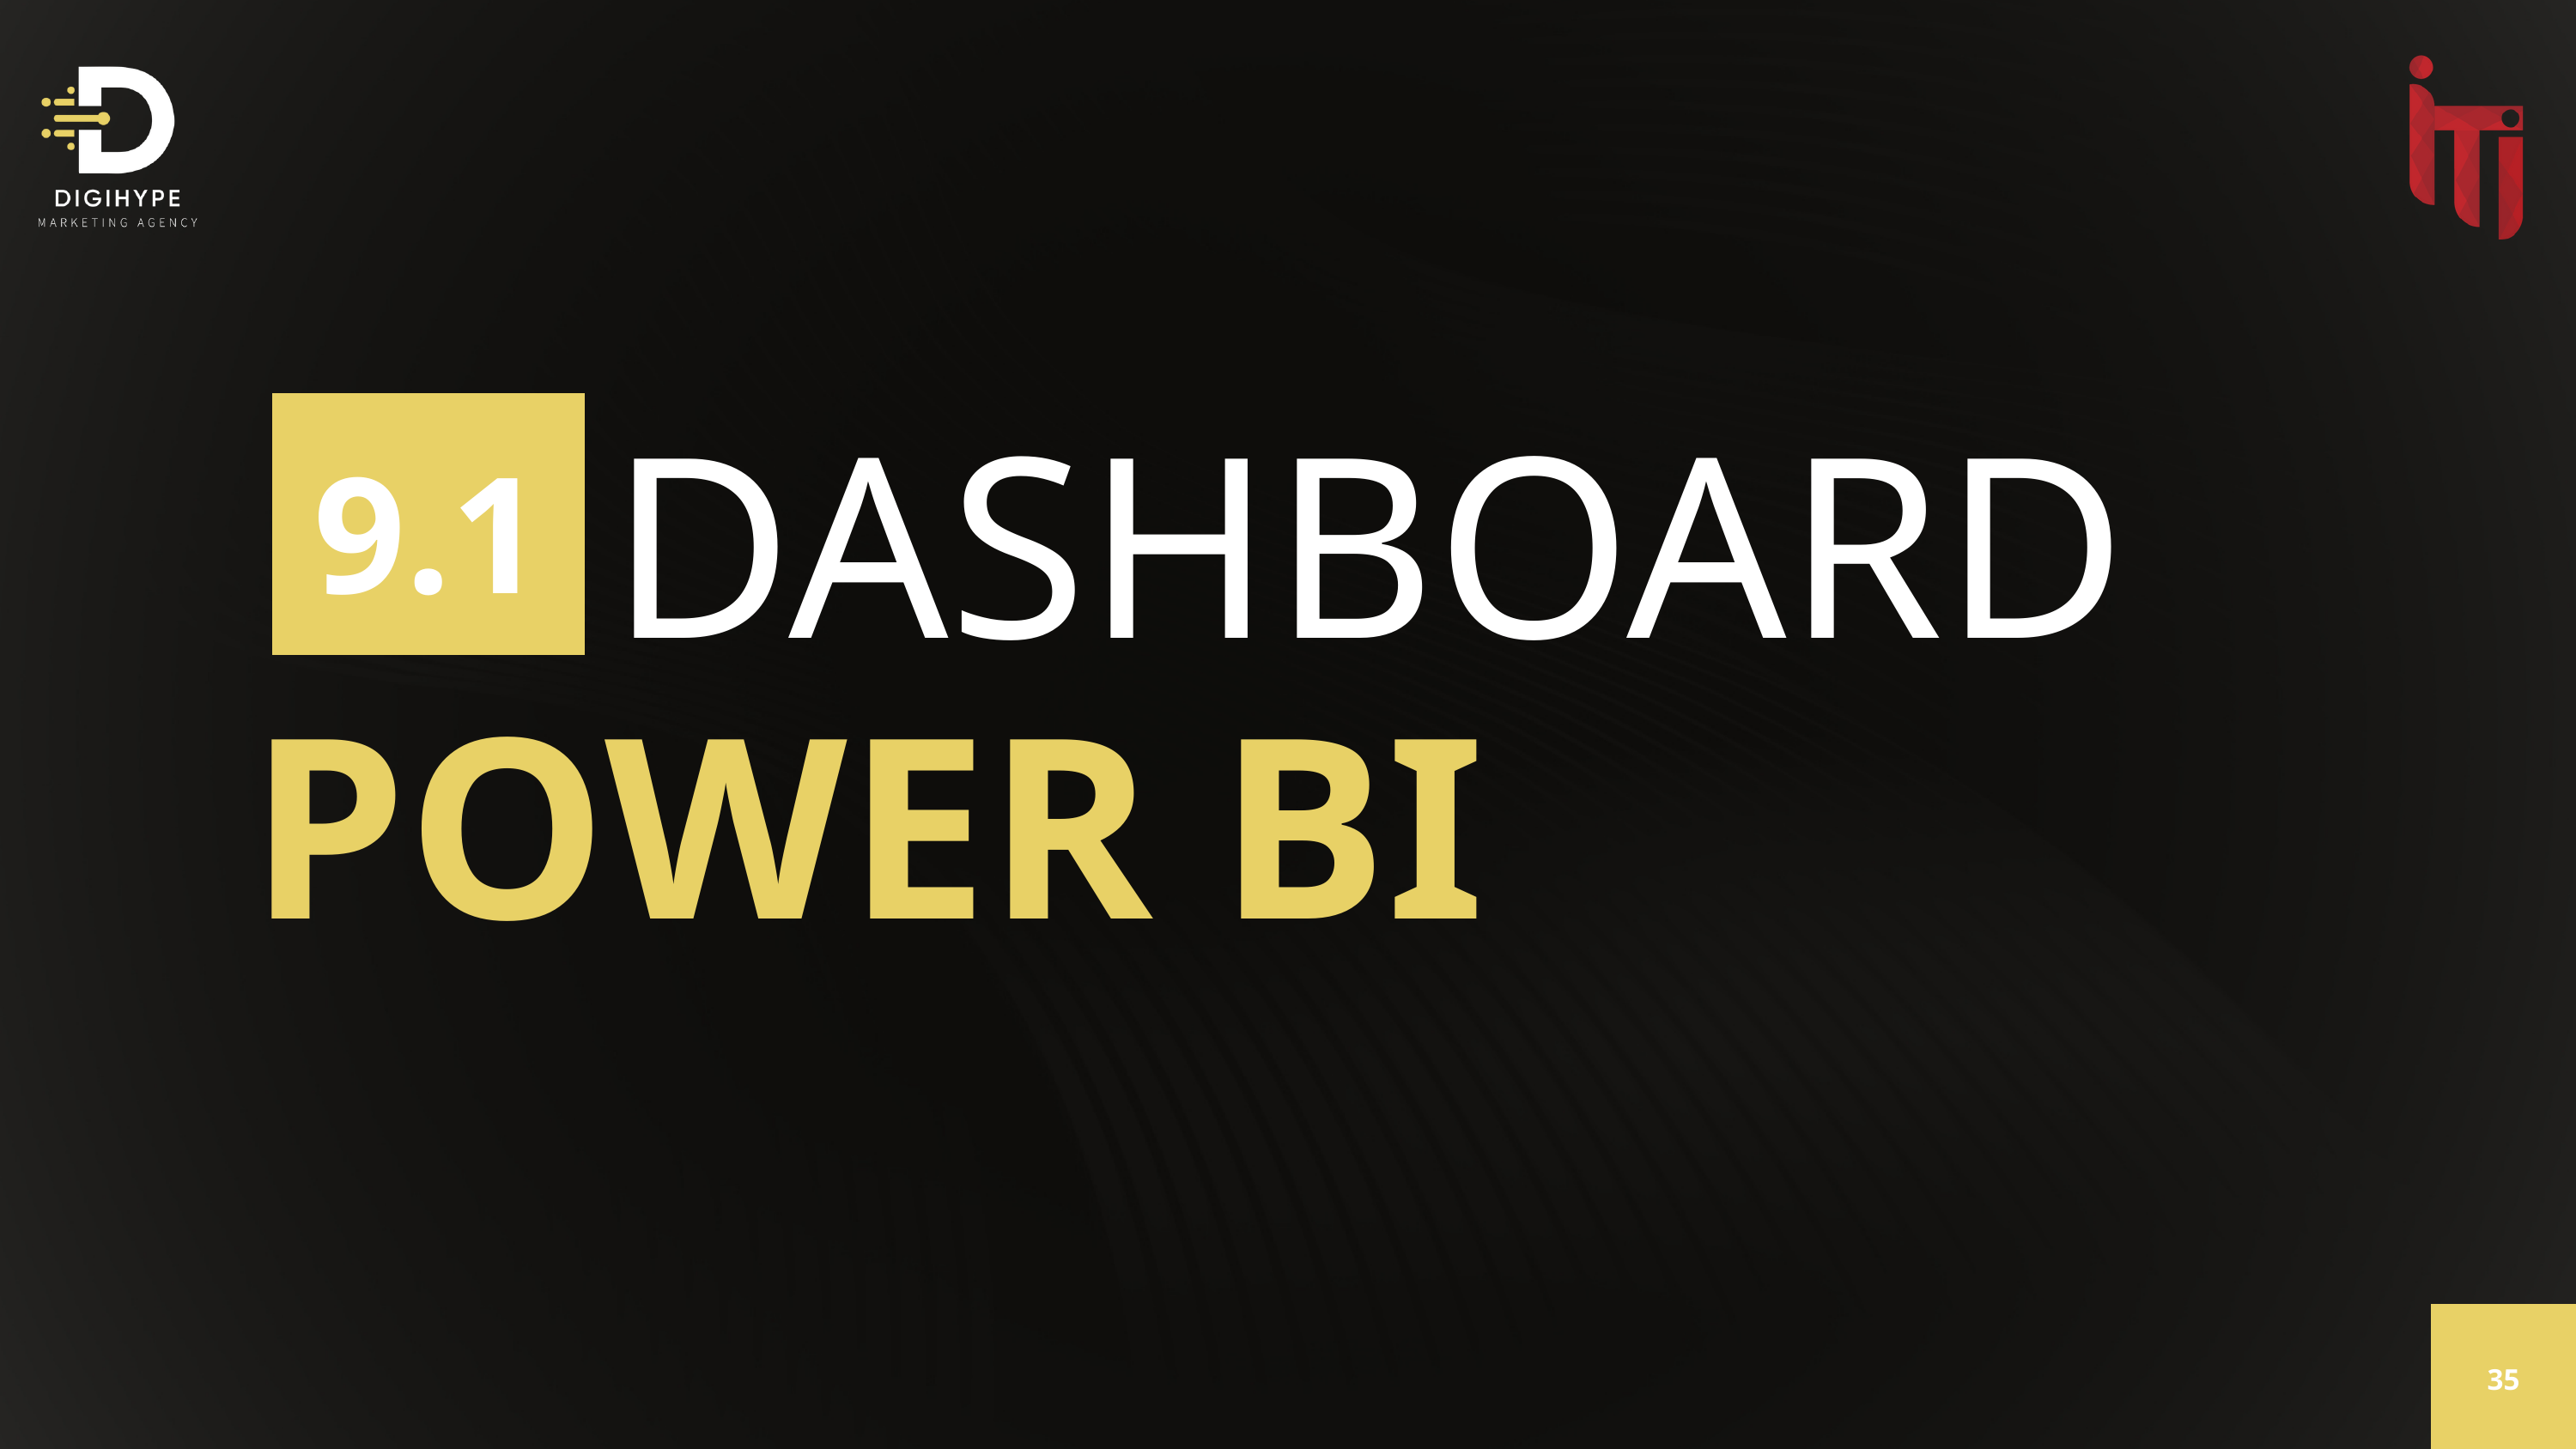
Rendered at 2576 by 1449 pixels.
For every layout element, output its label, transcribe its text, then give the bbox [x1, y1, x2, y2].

text_box [0, 0, 2576, 1449]
text_box [0, 0, 272, 293]
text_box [271, 392, 586, 656]
text_box [2398, 29, 2538, 239]
text_box DASHBOARD [610, 336, 2353, 688]
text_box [2430, 1303, 2576, 1449]
text_box POWER BI [249, 617, 2110, 969]
